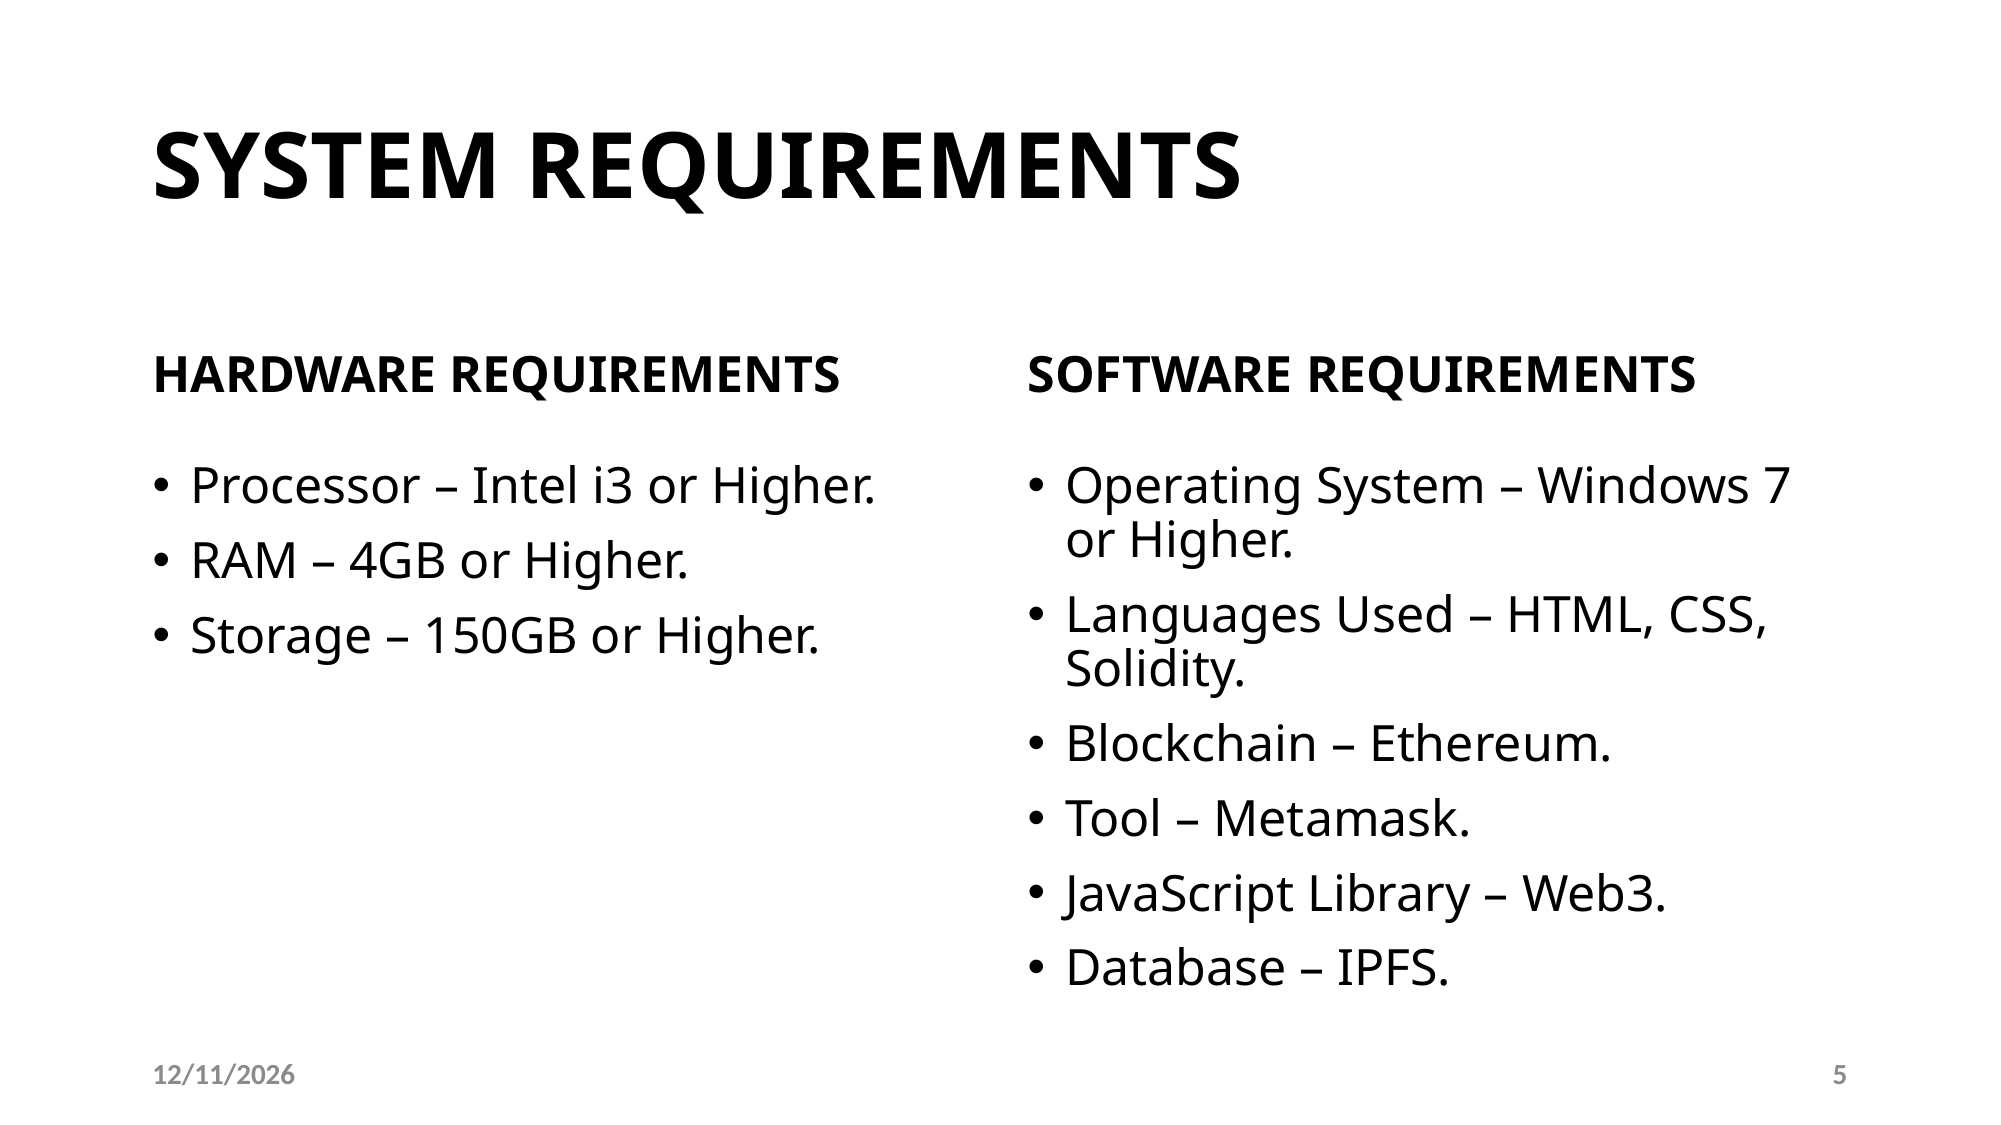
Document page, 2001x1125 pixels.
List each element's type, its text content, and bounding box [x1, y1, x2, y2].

list SOFTWARE REQUIREMENTS [1012, 275, 1863, 411]
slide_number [137, 1042, 588, 1103]
slide_number 5 [1412, 1042, 1863, 1103]
list Operating System – Windows 7 or Higher. Languages Used – HTML, CSS, Solidity. Blockchain – Ethereum. Tool – Metamask. JavaScript Library – Web3. Database – IPFS. [1012, 453, 1863, 1016]
list HARDWARE REQUIREMENTS [137, 275, 984, 411]
list Processor – Intel i3 or Higher. RAM – 4GB or Higher. Storage – 150GB or Higher. [137, 453, 984, 1016]
title SYSTEM REQUIREMENTS [137, 59, 1863, 278]
